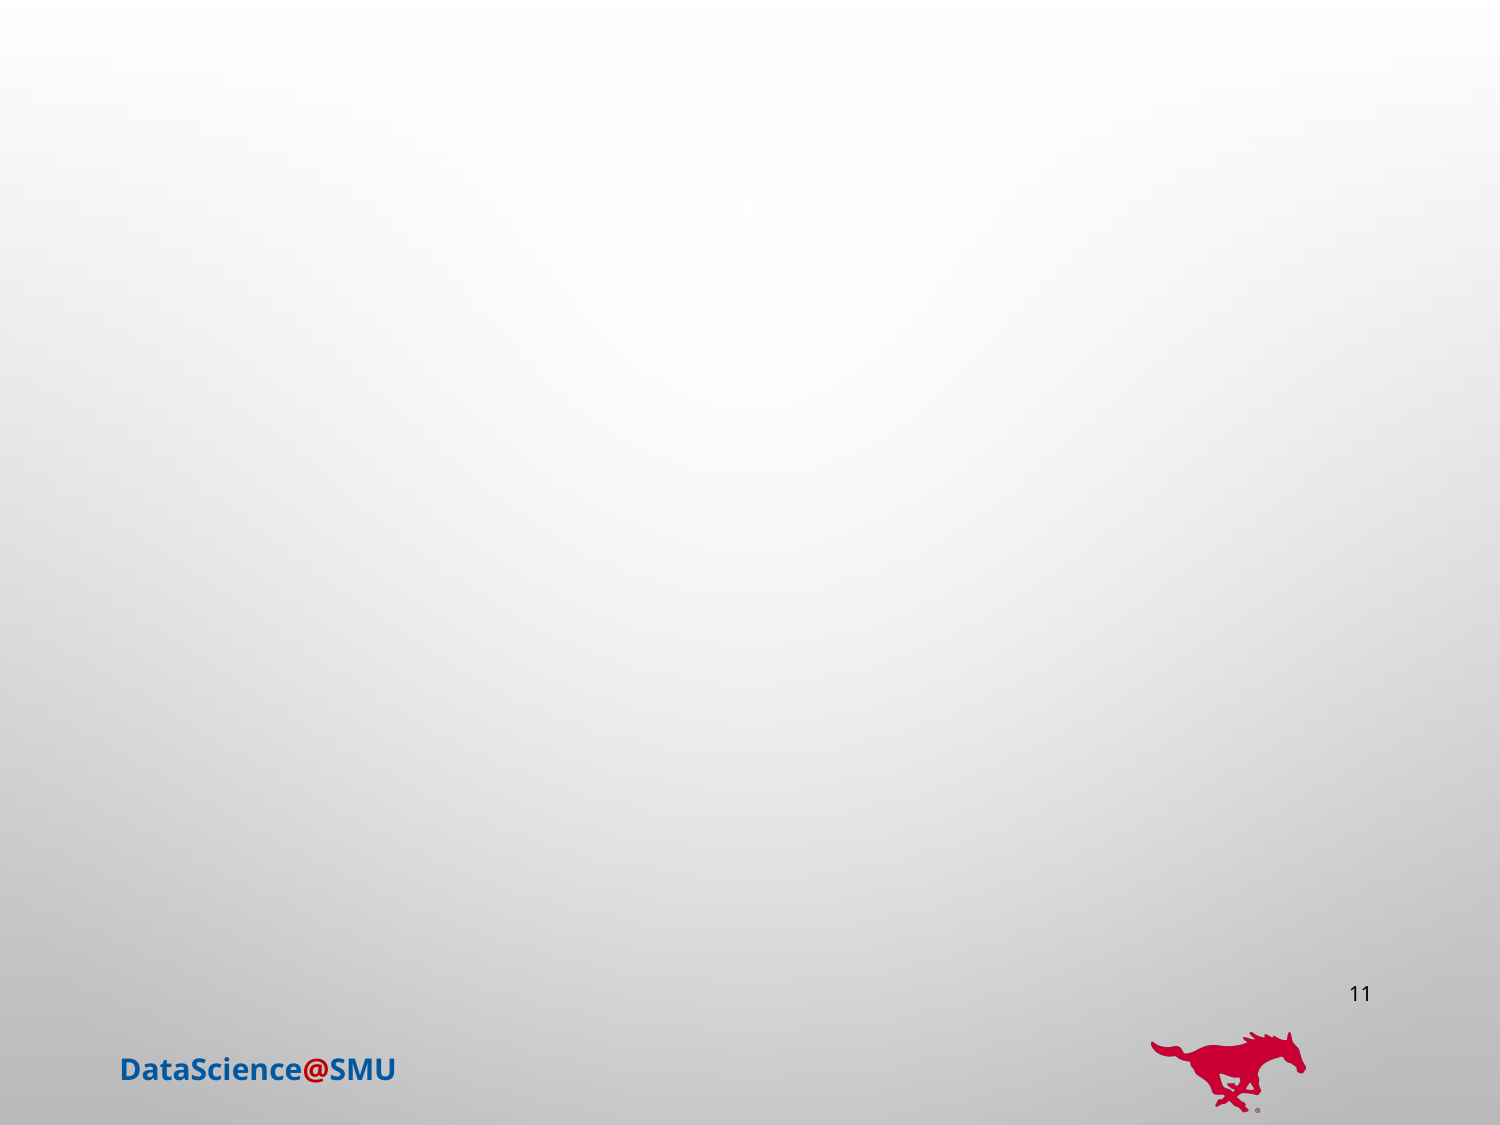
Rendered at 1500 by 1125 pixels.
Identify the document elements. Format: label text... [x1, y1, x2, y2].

slide_number 11 [1293, 965, 1388, 1025]
picture [0, 0, 1500, 1125]
